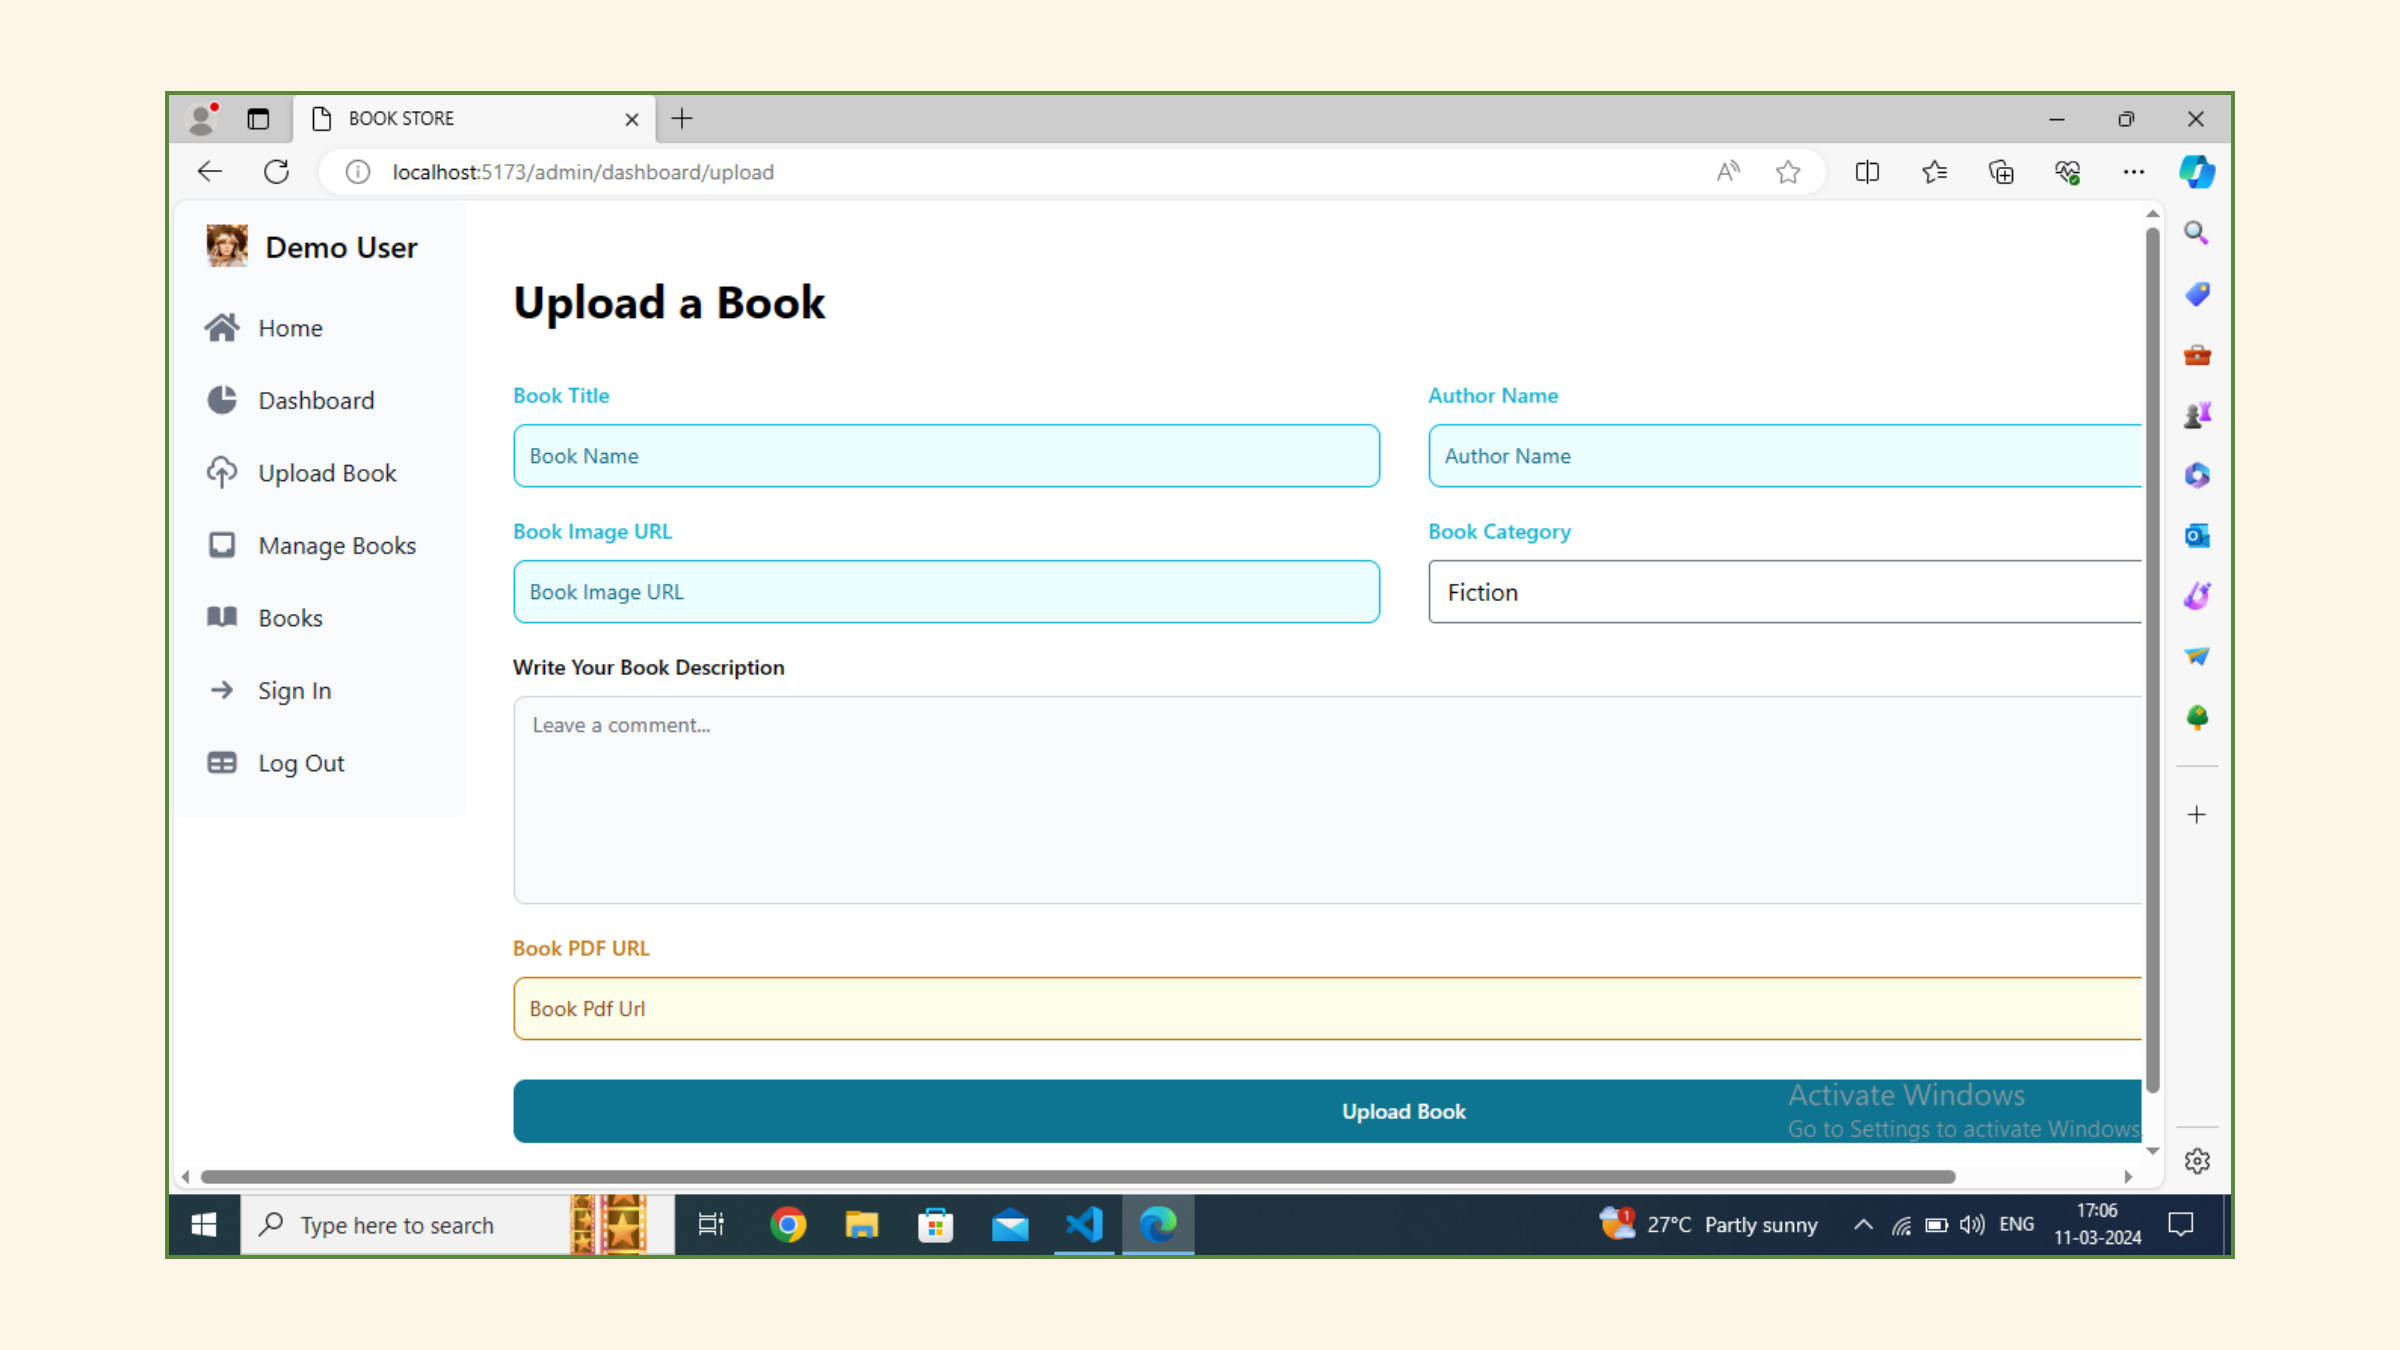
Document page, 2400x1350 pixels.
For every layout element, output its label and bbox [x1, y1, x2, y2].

picture [168, 94, 2232, 1255]
